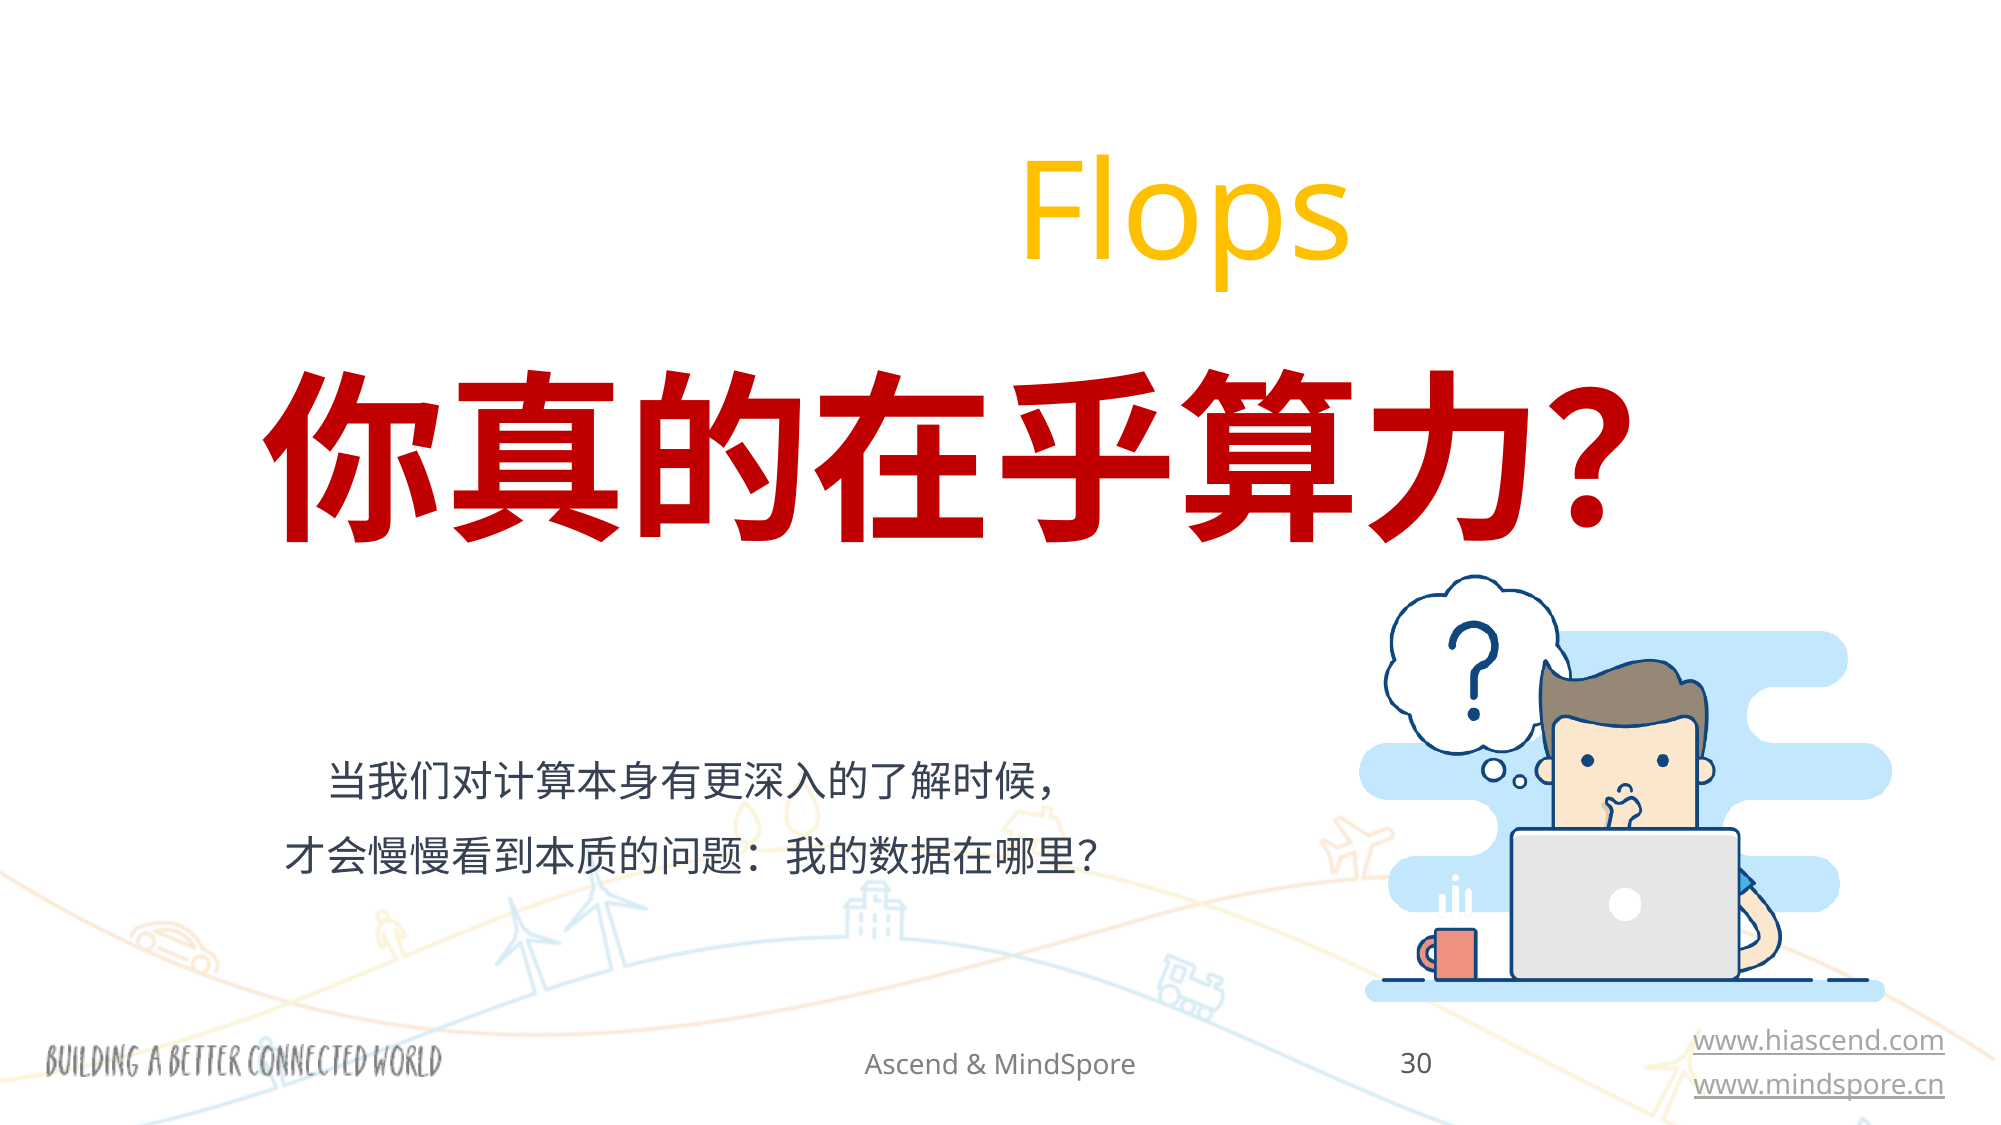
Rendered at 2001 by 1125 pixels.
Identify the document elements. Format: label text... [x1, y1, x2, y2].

text_box Flops [999, 114, 1370, 294]
picture [1345, 562, 1911, 1011]
title 你真的在乎算力？ [114, 194, 1875, 669]
text_box 当我们对计算本身有更深入的了解时候， 才会慢慢看到本质的问题：我的数据在哪里？ [114, 704, 1290, 905]
picture [23, 1023, 468, 1105]
